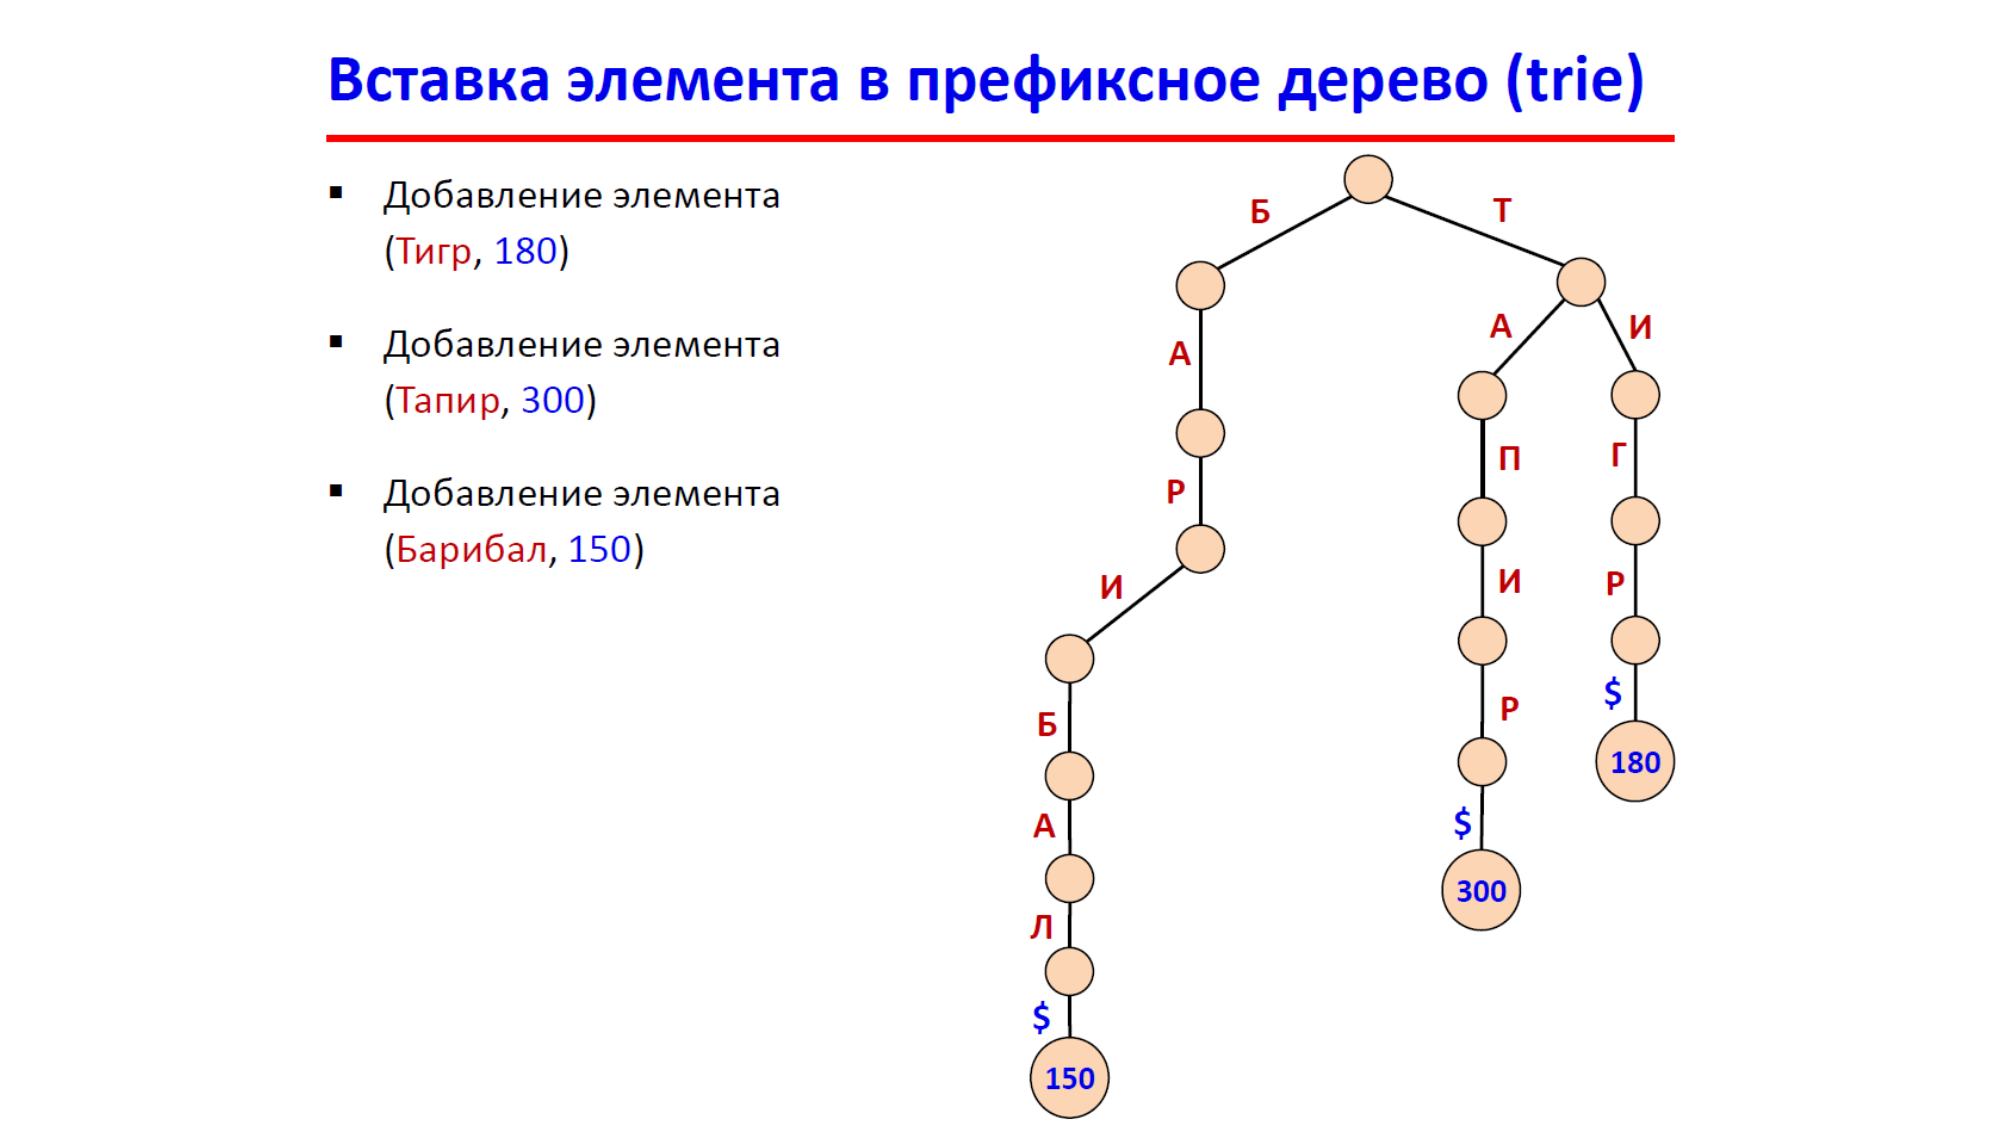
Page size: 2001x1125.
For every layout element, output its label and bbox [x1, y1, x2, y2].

picture [262, 0, 1738, 1125]
